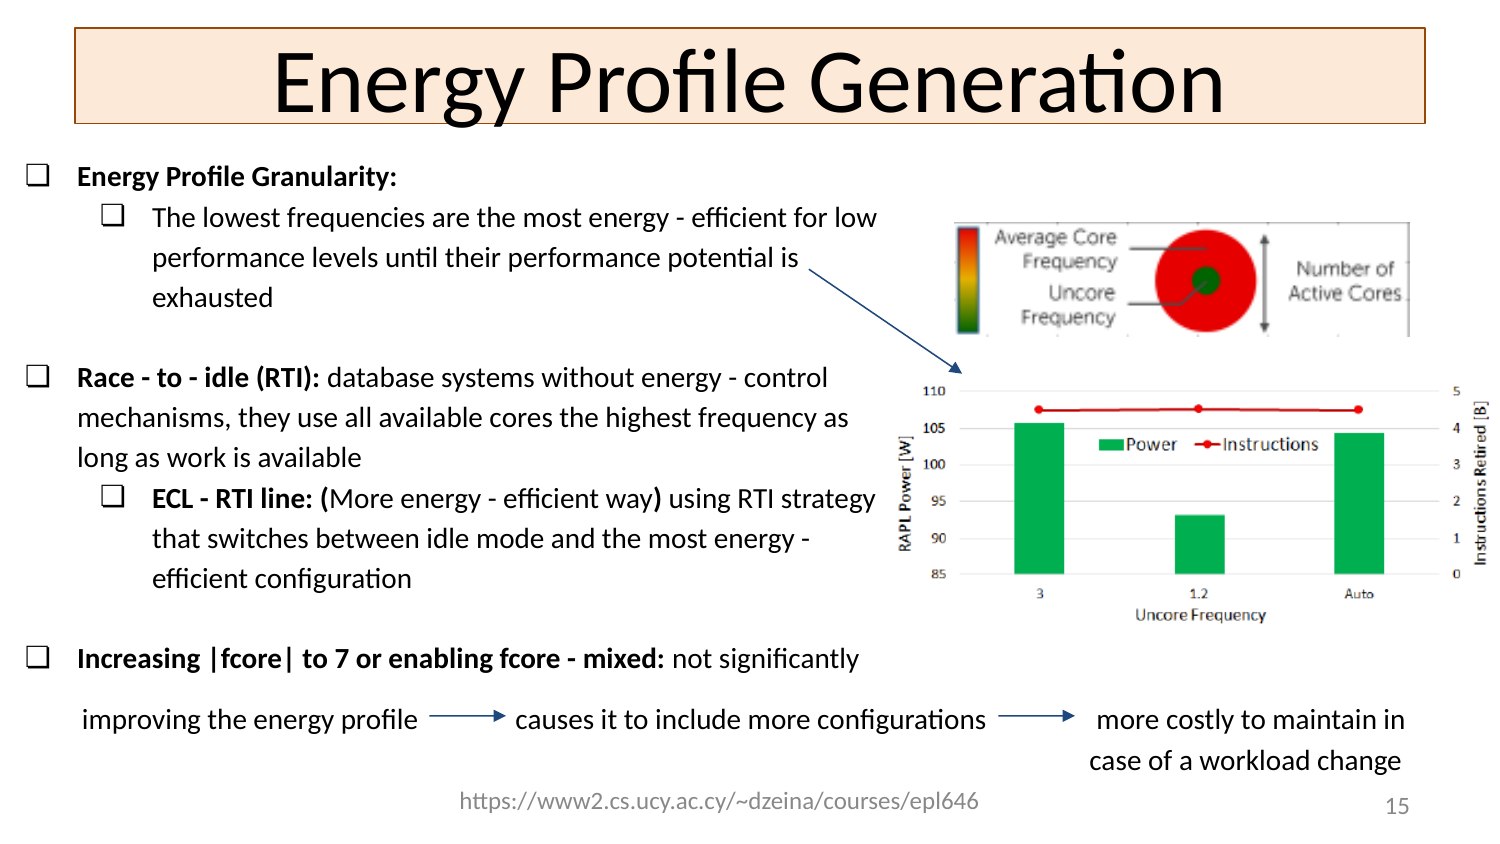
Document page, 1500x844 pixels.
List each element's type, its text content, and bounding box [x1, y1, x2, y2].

picture [884, 378, 1500, 631]
list Energy Profile Granularity: The lowest frequencies are the most energy - efficient for low performance levels until their performance potential is exhausted Race - to - idle (RTI): database systems without energy - control mechanisms, they use all available cores the highest frequency as long as work is available ECL - RTI line: (More energy - efficient way) using RTI strategy that switches between idle mode and the most energy - efficient configuration Increasing |fcore| to 7 or enabling fcore - mixed: not significantly [0, 144, 914, 741]
title Energy Profile Generation [75, 27, 1425, 124]
slide_number ‹#› [1365, 782, 1425, 827]
picture [954, 222, 1410, 337]
text_box improving the energy profile causes it to include more configurations more costly to maintain in case of a workload change [66, 680, 1472, 761]
text_box https://www2.cs.ucy.ac.cy/~dzeina/courses/epl646 [75, 762, 1365, 837]
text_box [808, 268, 963, 374]
